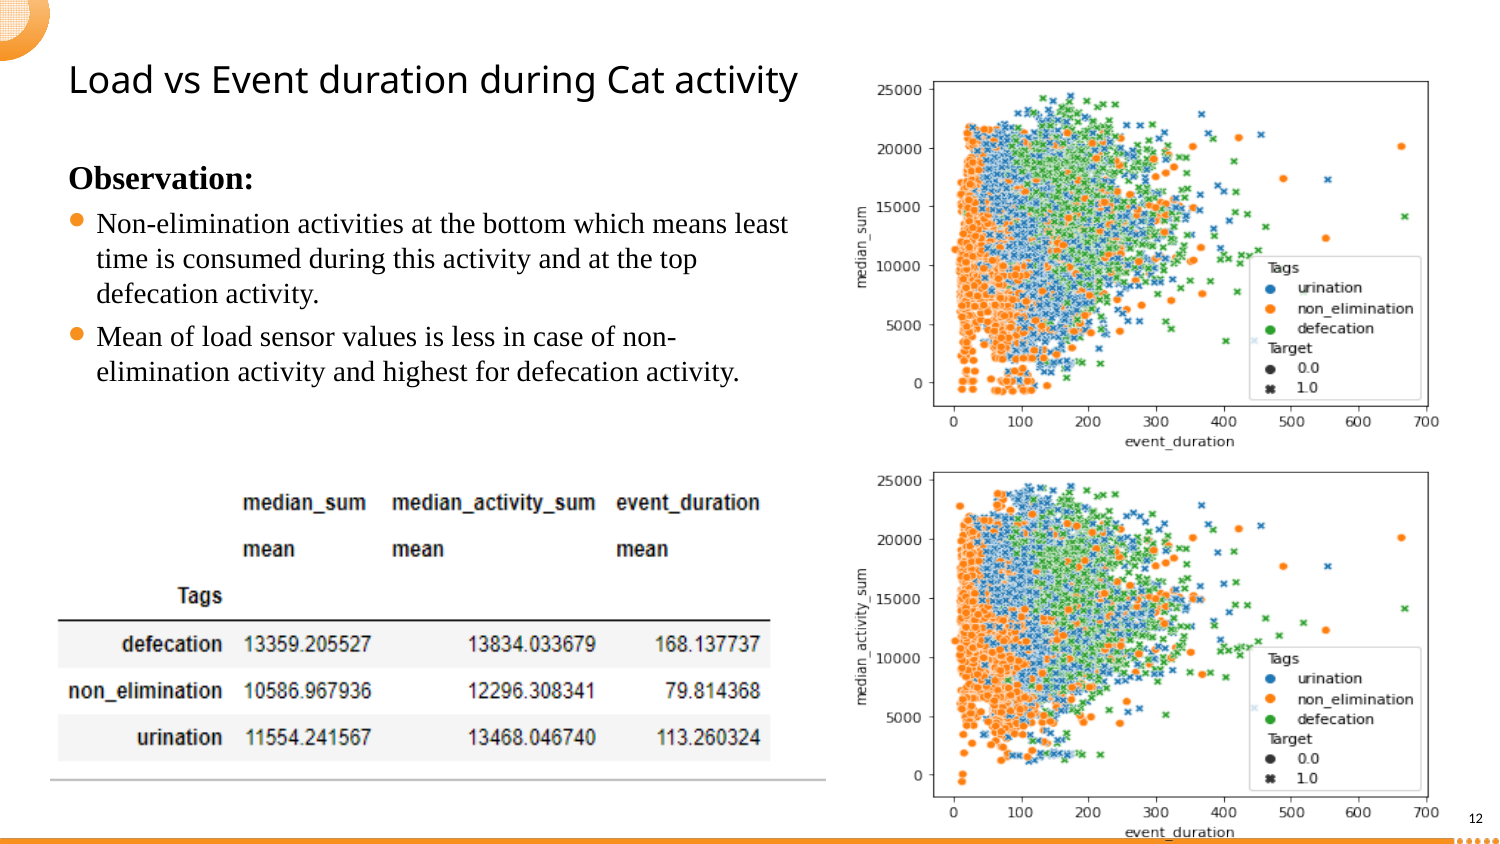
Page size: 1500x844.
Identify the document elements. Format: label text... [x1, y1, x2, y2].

title Load vs Event duration during Cat activity [68, 61, 1432, 137]
picture [0, 73, 1500, 844]
picture [50, 461, 827, 783]
list Observation: Non-elimination activities at the bottom which means least time is consumed during this activity and at the top defecation activity. Mean of load sensor values is less in case of non-elimination activity and highest for defecation activity. [68, 155, 795, 460]
